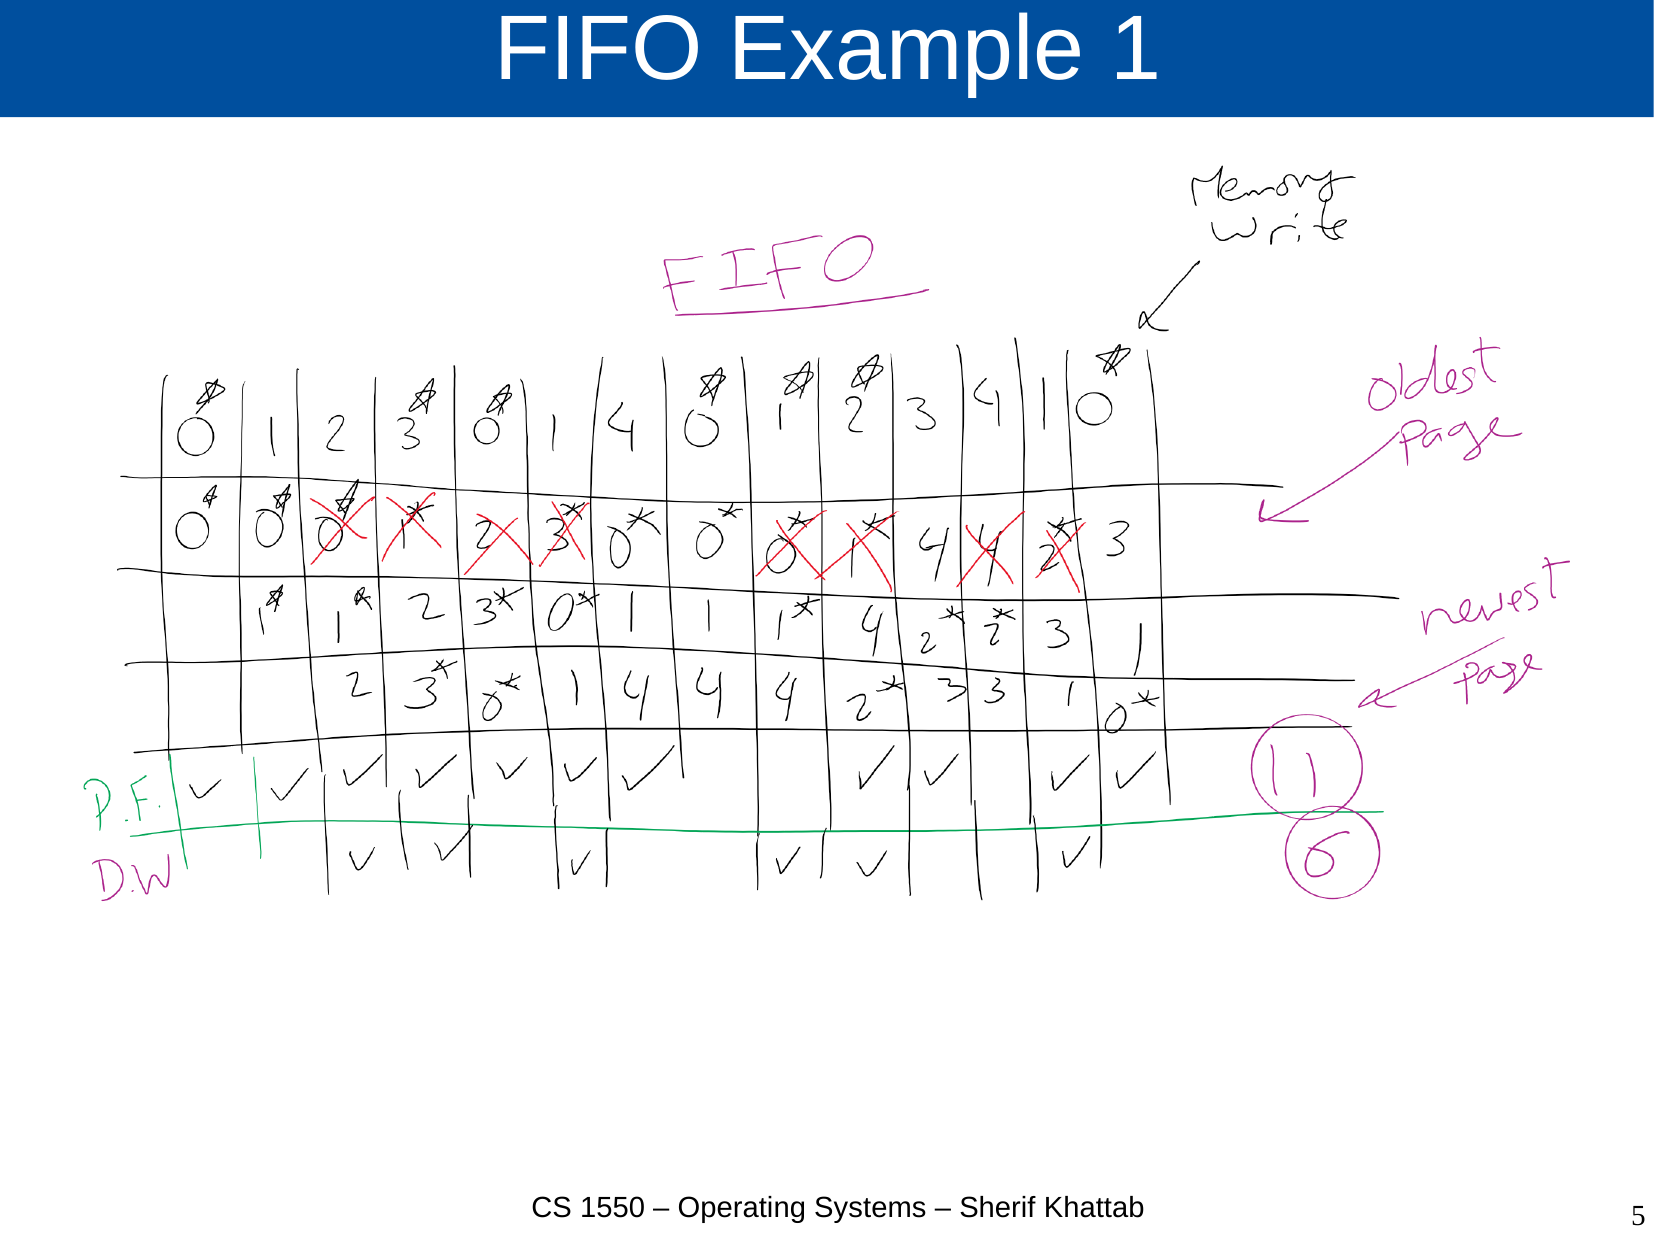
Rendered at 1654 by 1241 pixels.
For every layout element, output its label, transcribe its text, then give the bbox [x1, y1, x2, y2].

picture [79, 161, 1575, 1159]
footer CS 1550 – Operating Systems – Sherif Khattab [460, 1190, 1217, 1241]
title FIFO Example 1 [0, 0, 1654, 118]
slide_number 5 [1265, 1198, 1647, 1241]
